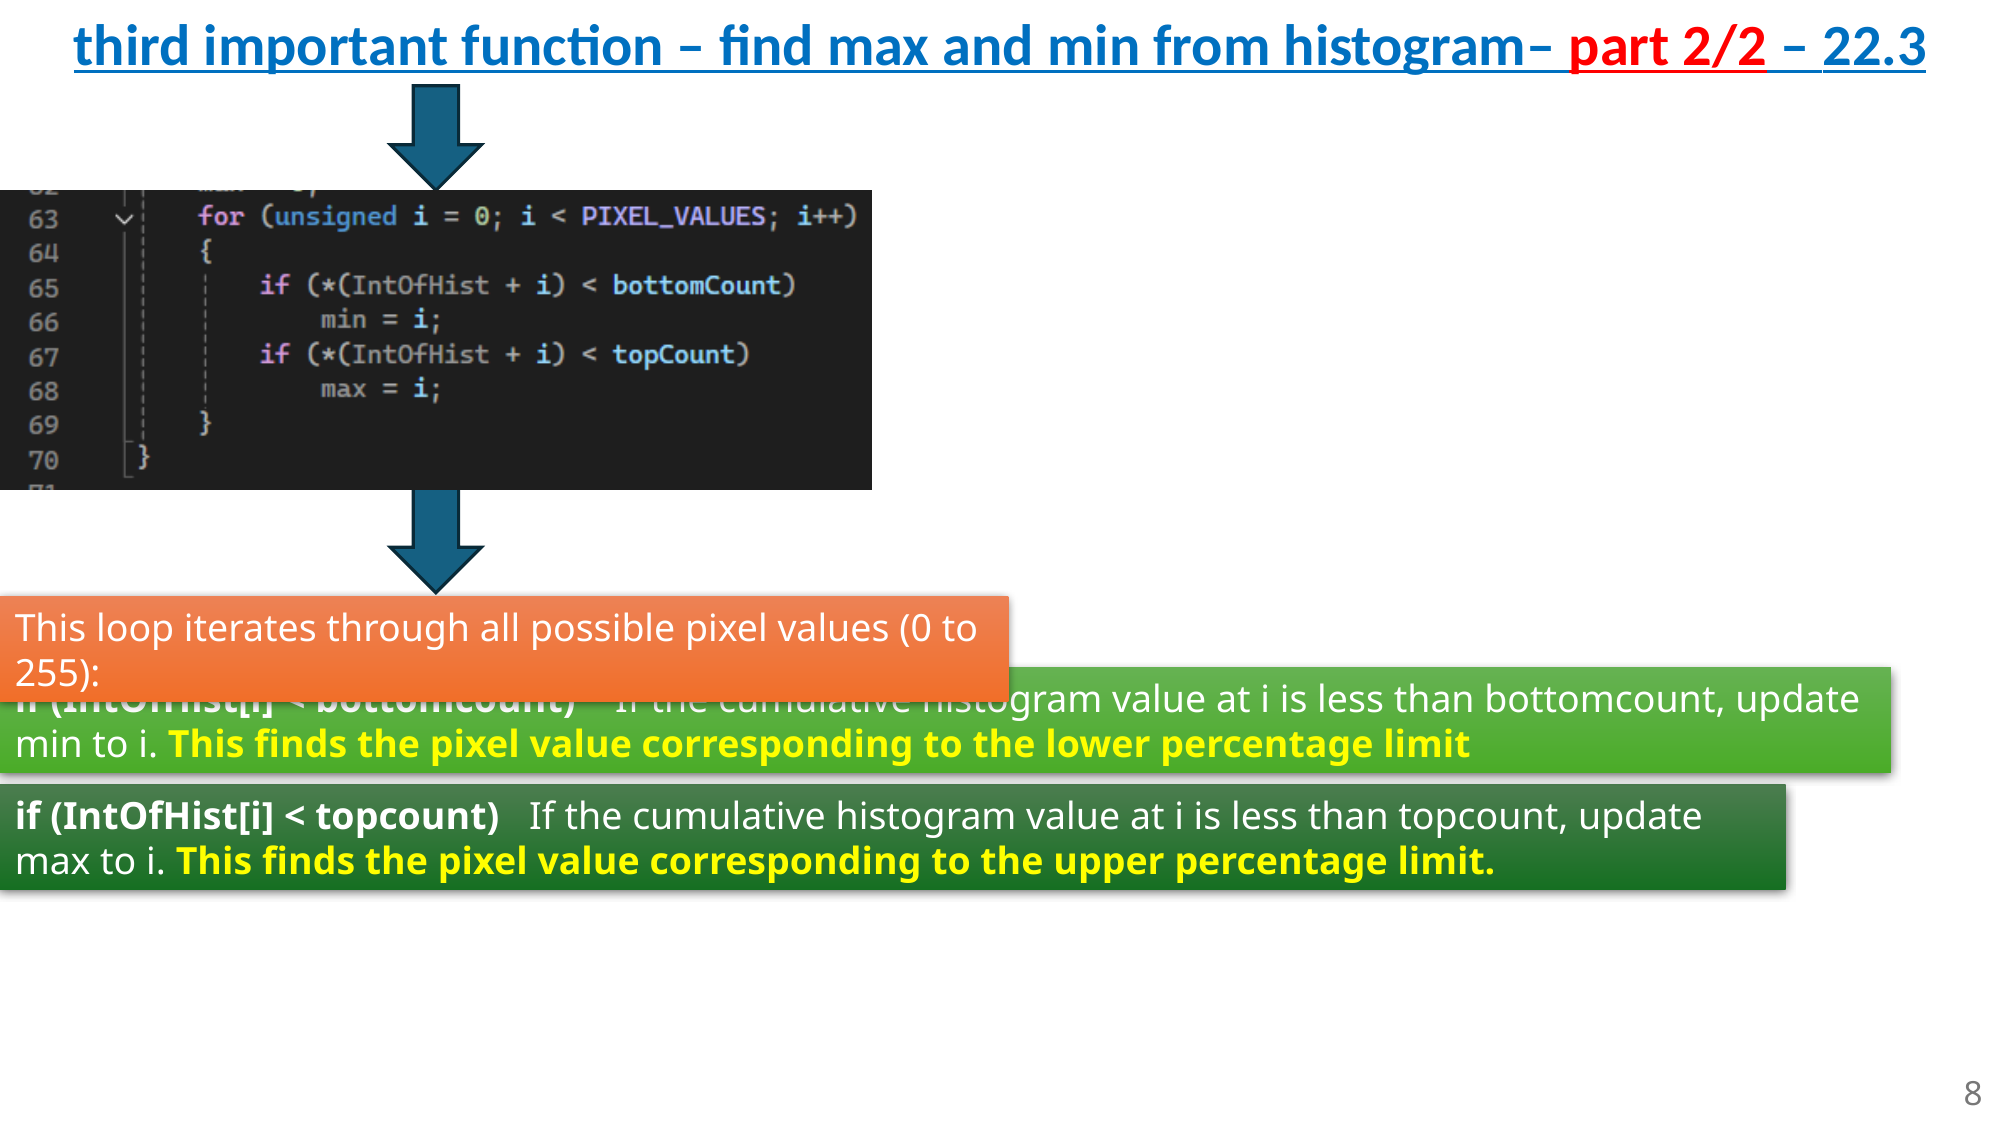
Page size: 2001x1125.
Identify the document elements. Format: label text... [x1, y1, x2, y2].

text_box [386, 84, 486, 189]
text_box This loop iterates through all possible pixel values (0 to 255): [0, 596, 1009, 702]
text_box [386, 490, 486, 595]
picture [0, 189, 873, 490]
slide_number 8 [1948, 1065, 2000, 1125]
text_box 22.3 – third important function – find max and min from histogram– part 2/2 [25, 0, 1975, 85]
